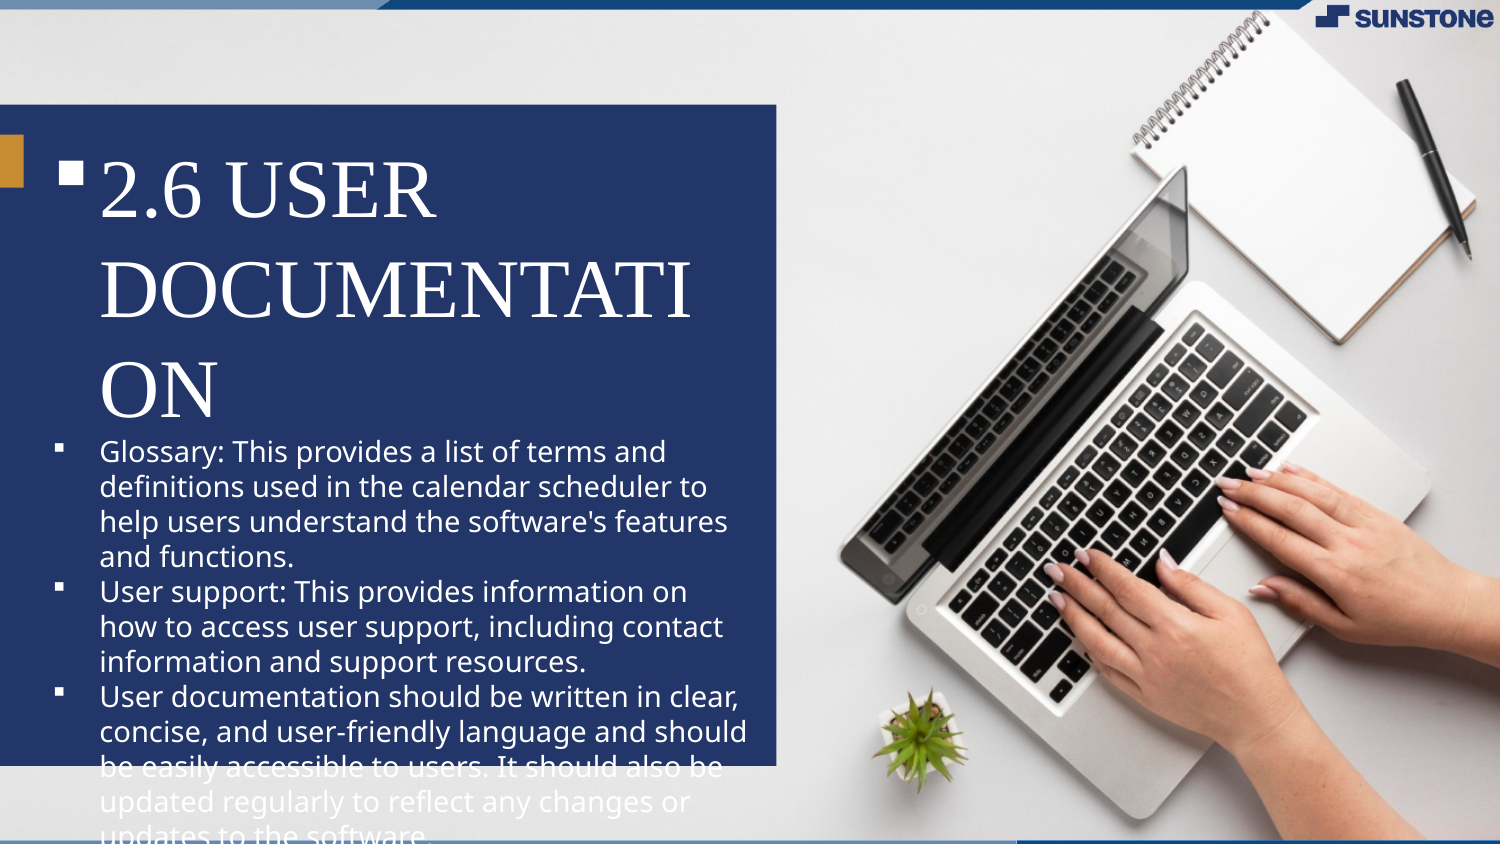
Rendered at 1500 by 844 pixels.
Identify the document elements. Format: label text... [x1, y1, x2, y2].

list 2.6 USER DOCUMENTATION Glossary: This provides a list of terms and definitions used in the calendar scheduler to help users understand the software's features and functions. User support: This provides information on how to access user support, including contact information and support resources. User documentation should be written in clear, concise, and user-friendly language and should be easily accessible to users. It should also be updated regularly to reflect any changes or updates to the software. [36, 125, 768, 693]
picture [0, 0, 1500, 844]
